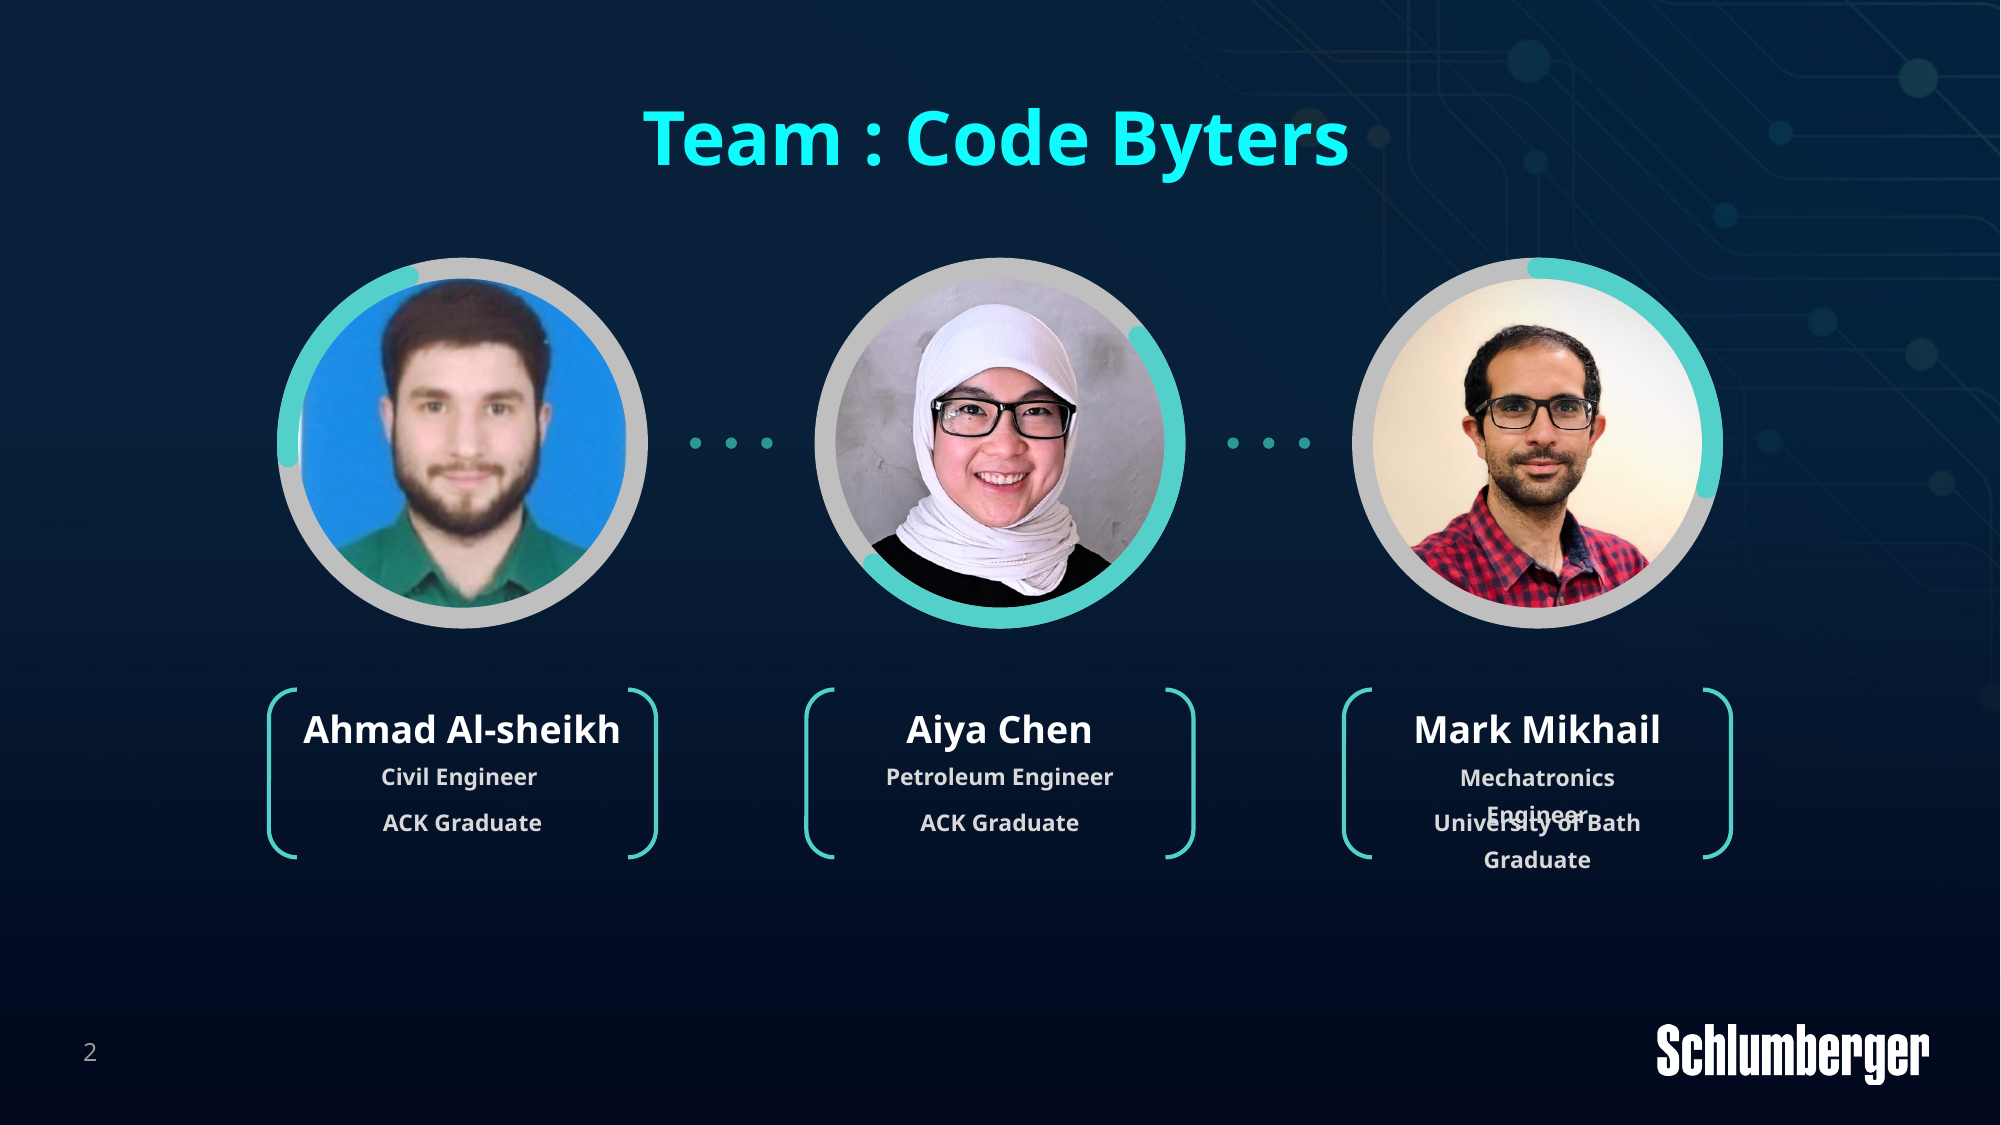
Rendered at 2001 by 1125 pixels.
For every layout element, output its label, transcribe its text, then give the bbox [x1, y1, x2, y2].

picture [0, 0, 2001, 1125]
text_box University of Bath Graduate [1362, 791, 1713, 881]
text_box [1227, 437, 1311, 449]
text_box [268, 688, 657, 858]
text_box ACK Graduate [857, 790, 1143, 844]
text_box Petroleum Engineer [857, 758, 1143, 790]
text_box [1343, 688, 1732, 857]
text_box Aiya Chen [857, 698, 1143, 758]
text_box Ahmad Al-sheikh [287, 698, 638, 758]
text_box ACK Graduate [319, 790, 606, 844]
text_box Team : Code Byters [567, 83, 1427, 188]
text_box [805, 688, 1194, 858]
text_box Civil Engineer [319, 758, 606, 790]
text_box Mechatronics Engineer [1394, 758, 1681, 791]
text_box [824, 268, 1175, 619]
slide_number 2 [15, 1025, 98, 1081]
text_box Mark Mikhail [1394, 698, 1681, 758]
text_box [689, 437, 773, 449]
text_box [287, 268, 638, 619]
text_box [1362, 268, 1713, 619]
